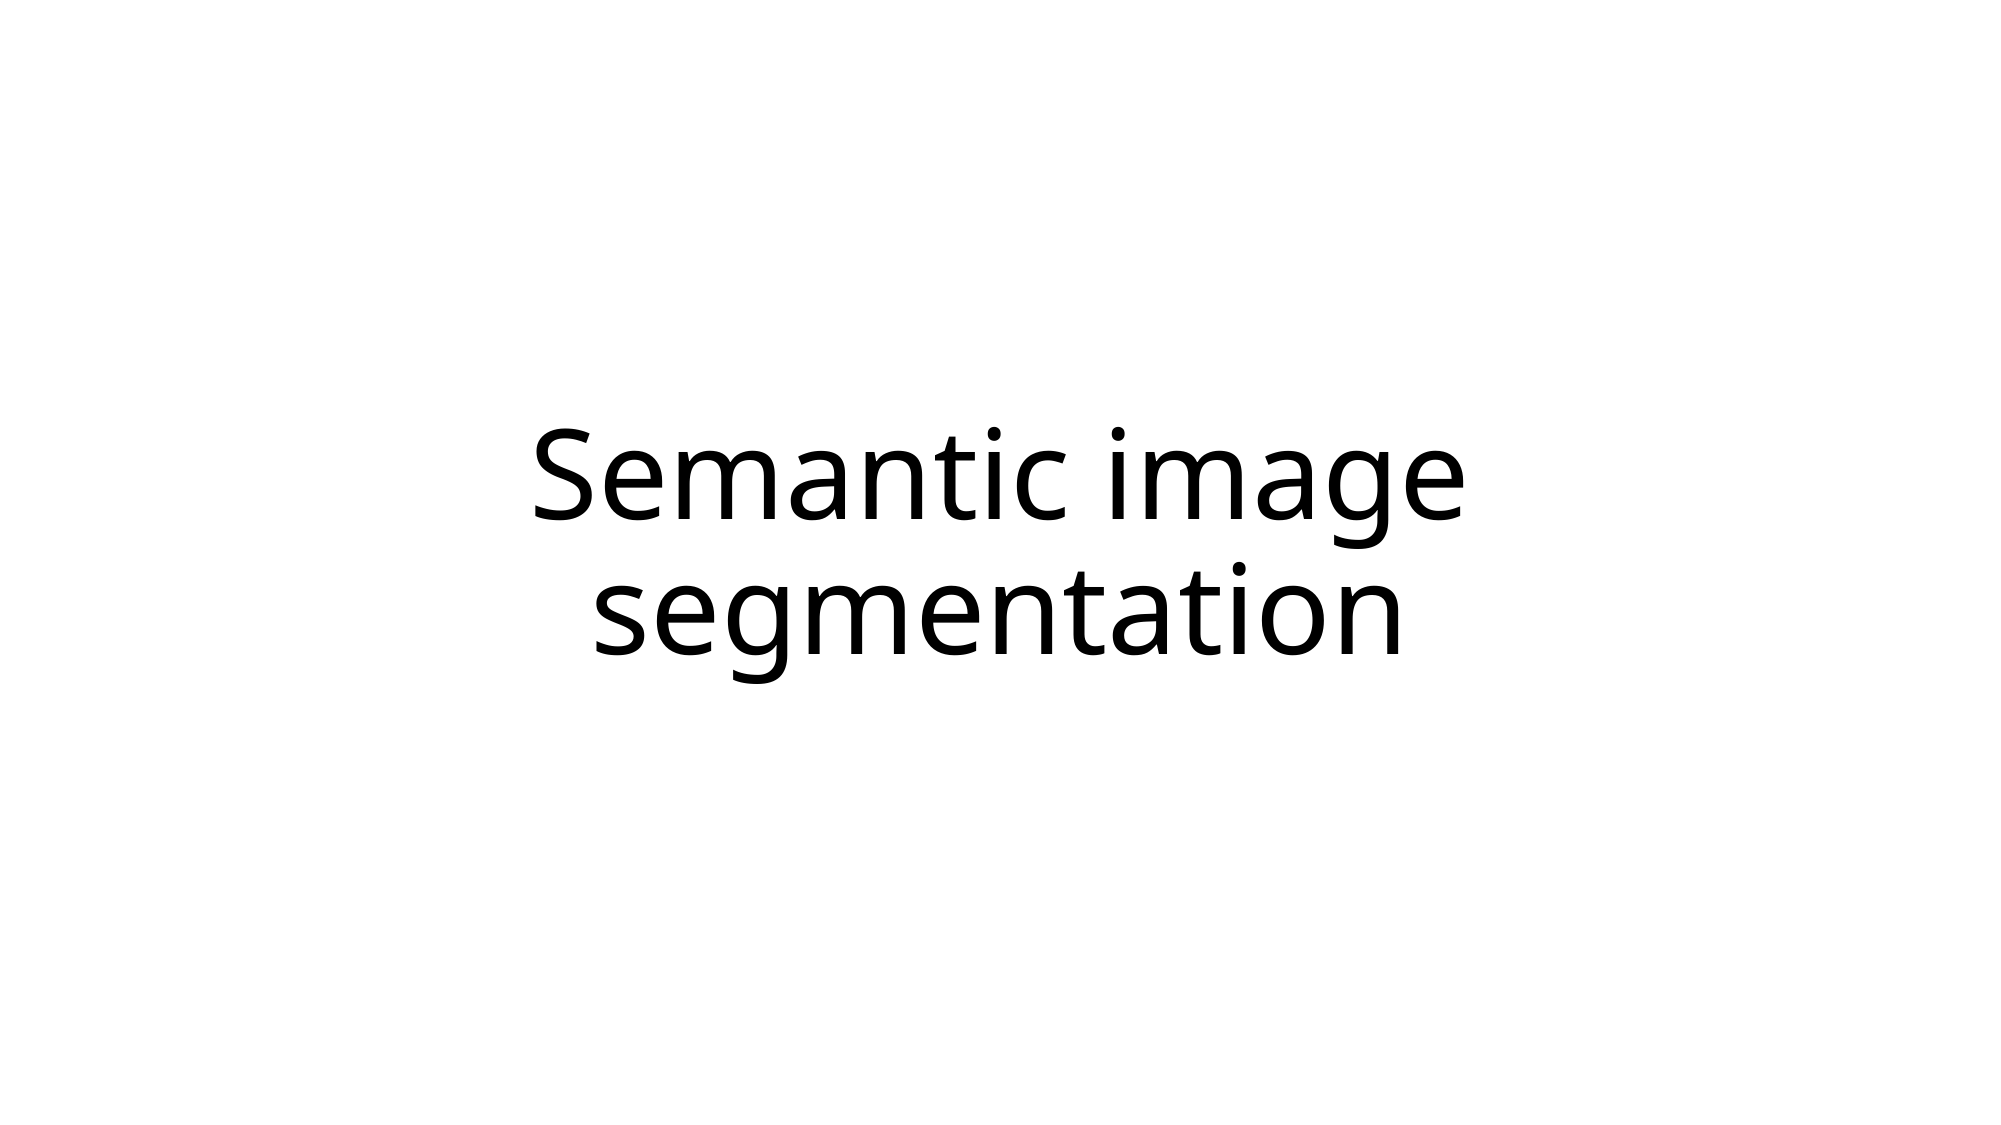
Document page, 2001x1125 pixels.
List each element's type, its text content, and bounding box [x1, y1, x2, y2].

title Semantic image segmentation [249, 297, 1750, 689]
